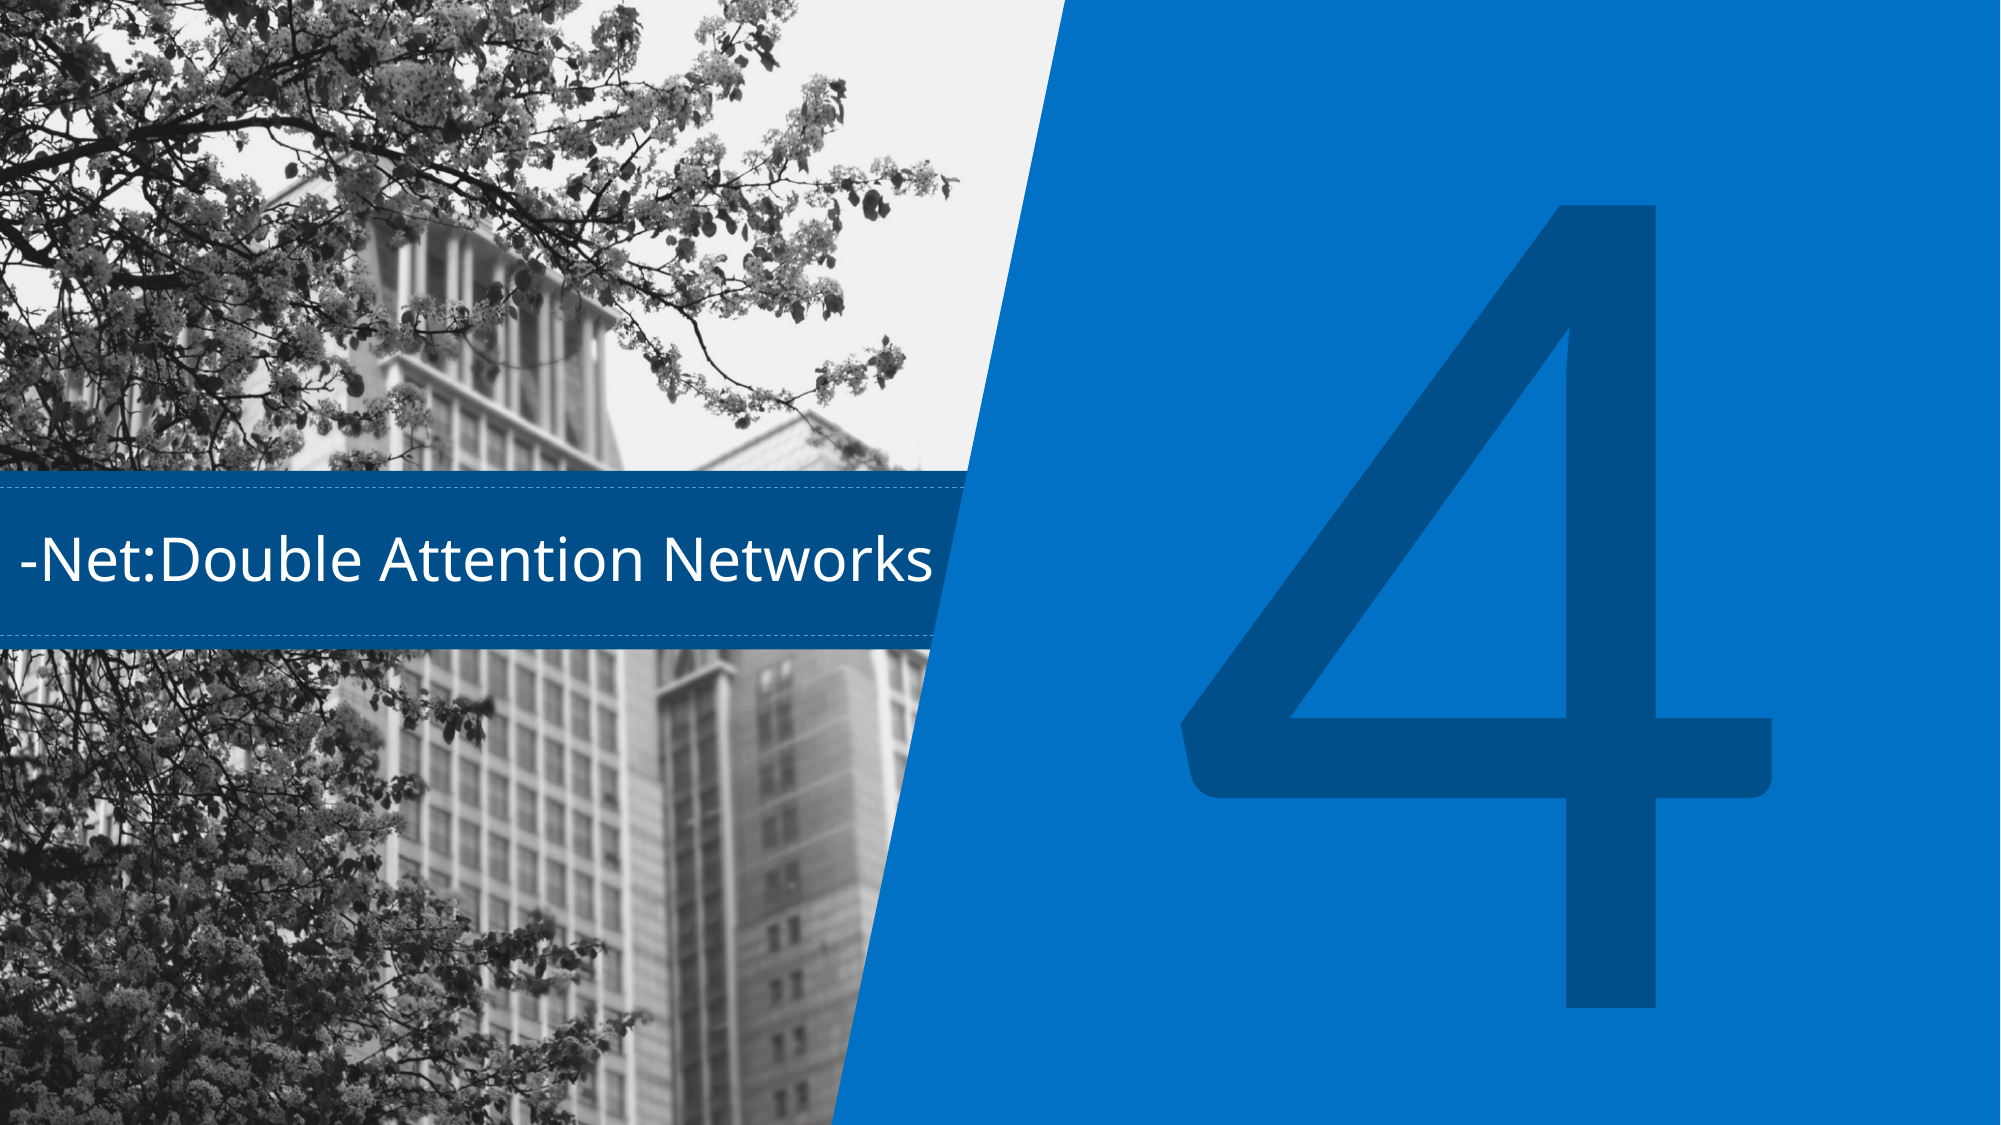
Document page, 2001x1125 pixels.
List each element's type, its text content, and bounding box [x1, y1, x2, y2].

picture [0, 650, 929, 1125]
picture [0, 0, 1064, 470]
text_box 4 [1144, 0, 1808, 1125]
